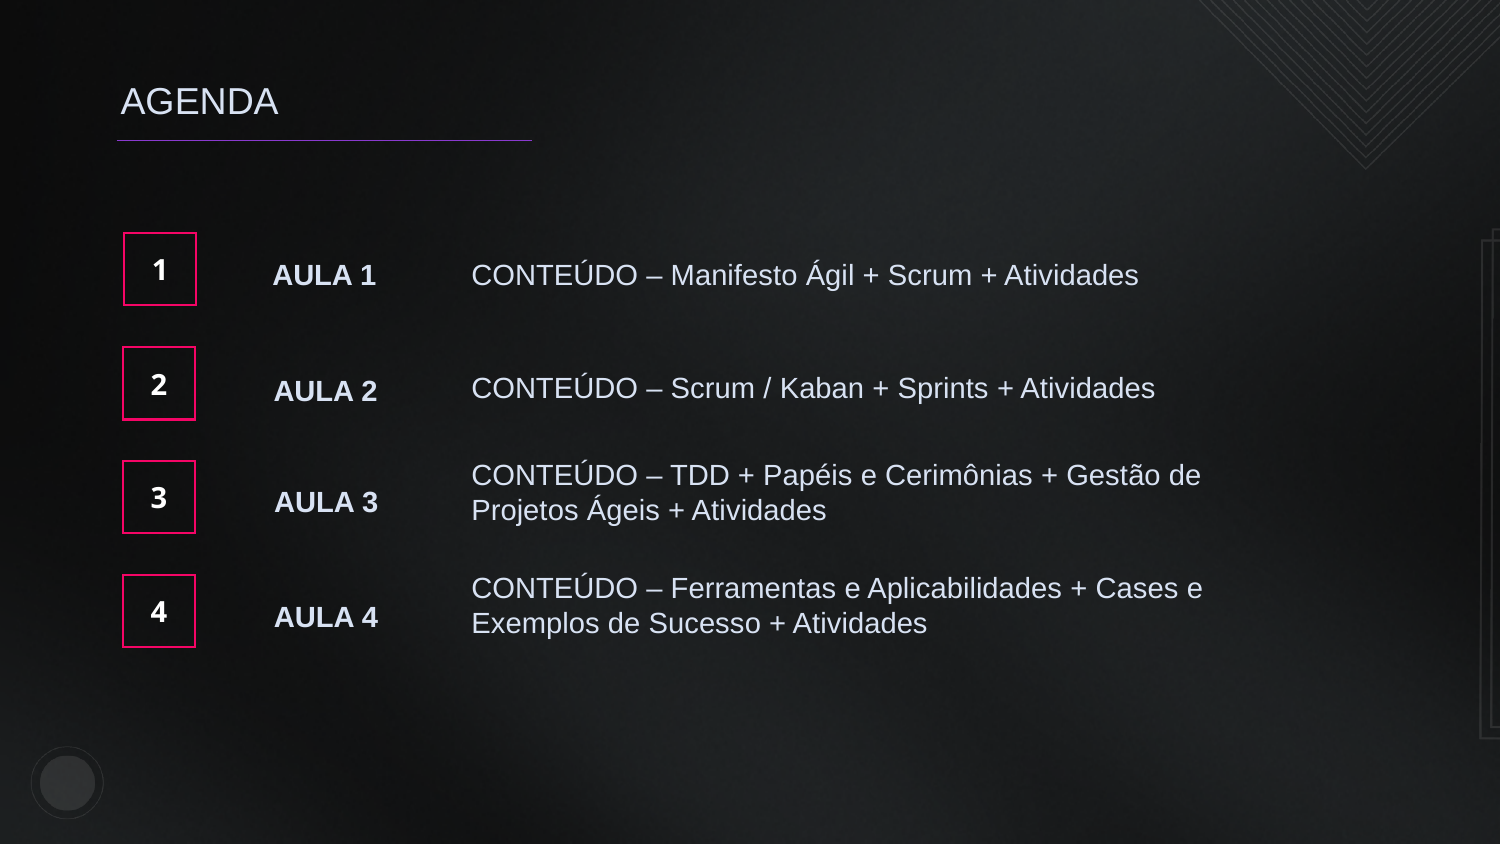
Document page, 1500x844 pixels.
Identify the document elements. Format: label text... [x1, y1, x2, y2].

text_box AULA 1 [252, 231, 397, 283]
text_box AULA 4 [252, 572, 400, 621]
text_box CONTEÚDO – Scrum / Kaban + Sprints + Atividades [456, 343, 1306, 412]
text_box 2 [123, 347, 195, 420]
text_box AGENDA [105, 69, 770, 130]
text_box CONTEÚDO – Ferramentas e Aplicabilidades + Cases e Exemplos de Sucesso + Atividades [456, 562, 1257, 648]
text_box 3 [123, 460, 195, 533]
text_box AULA 3 [252, 458, 401, 508]
text_box CONTEÚDO – Manifesto Ágil + Scrum + Atividades [456, 231, 1344, 298]
text_box CONTEÚDO – TDD + Papéis e Cerimônias + Gestão de Projetos Ágeis + Atividades [456, 448, 1310, 534]
text_box 1 [124, 232, 197, 305]
text_box 4 [123, 575, 195, 648]
picture [0, 0, 1500, 844]
text_box AULA 2 [252, 347, 399, 399]
